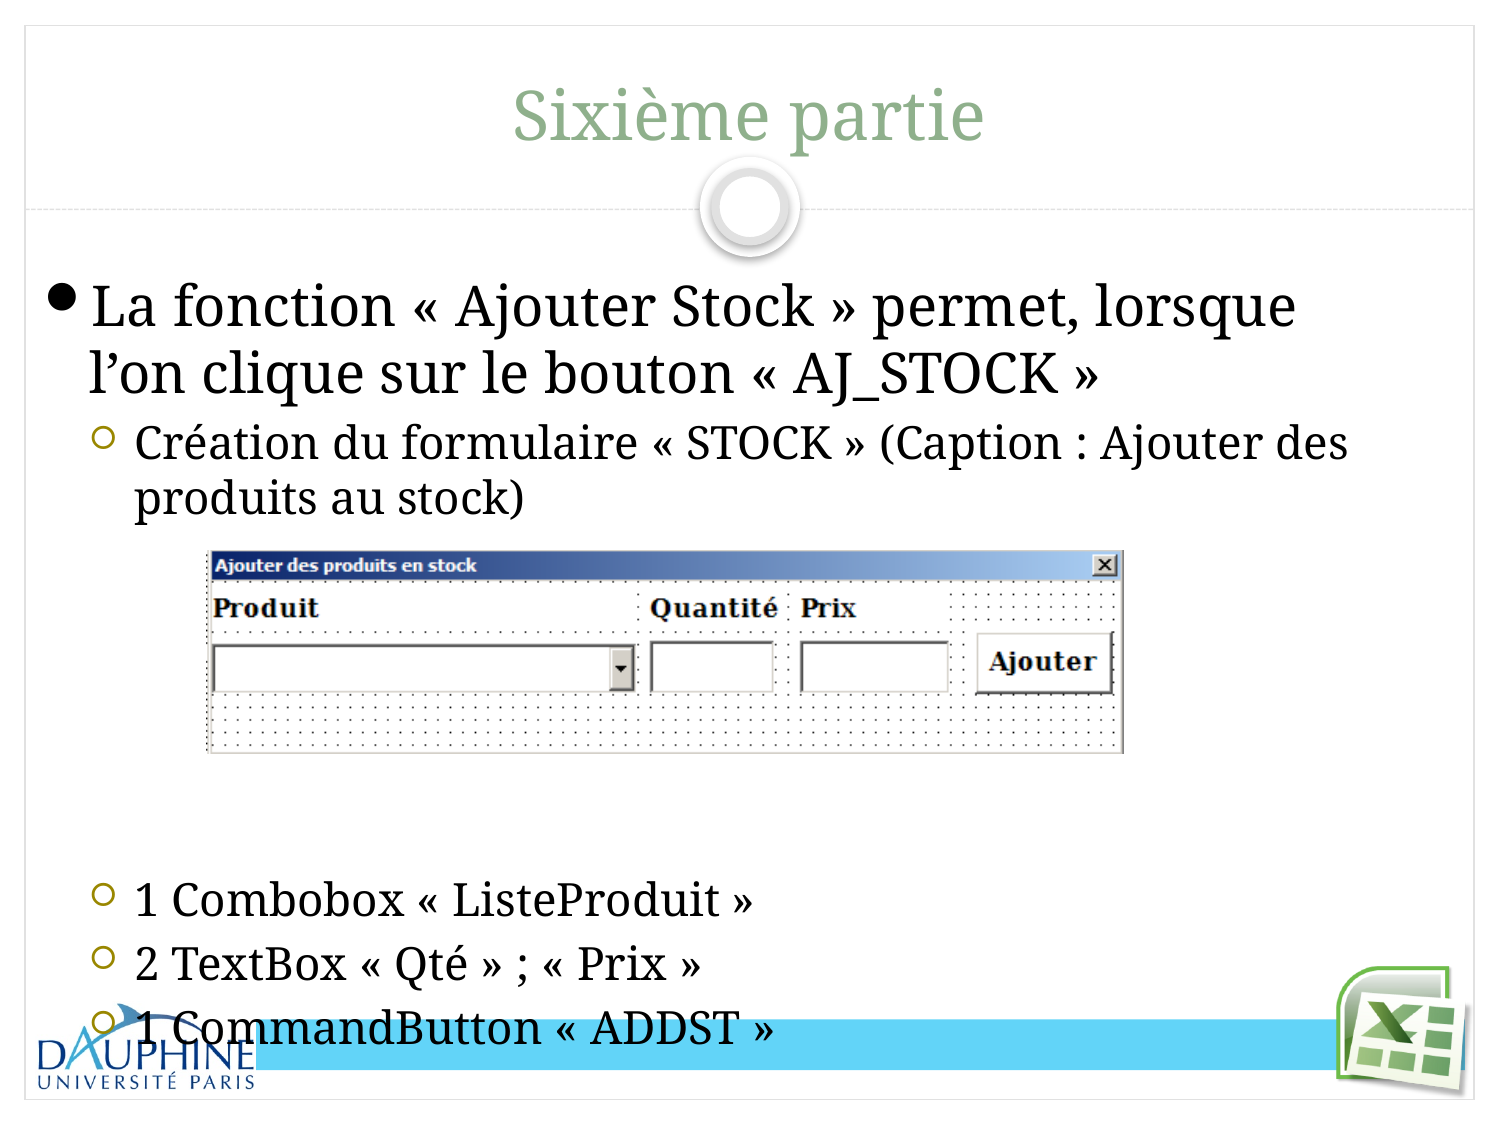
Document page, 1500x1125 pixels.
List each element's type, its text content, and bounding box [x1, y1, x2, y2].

list La fonction « Ajouter Stock » permet, lorsque l’on clique sur le bouton « AJ_STOCK » Création du formulaire « STOCK » (Caption : Ajouter des produits au stock) 1 Combobox « ListeProduit » 2 TextBox « Qté » ; « Prix » 1 CommandButton « ADDST » [29, 262, 1412, 1062]
picture [206, 550, 1125, 754]
picture [1324, 949, 1477, 1102]
picture [35, 1062, 256, 1090]
title Sixième partie [49, 37, 1450, 162]
